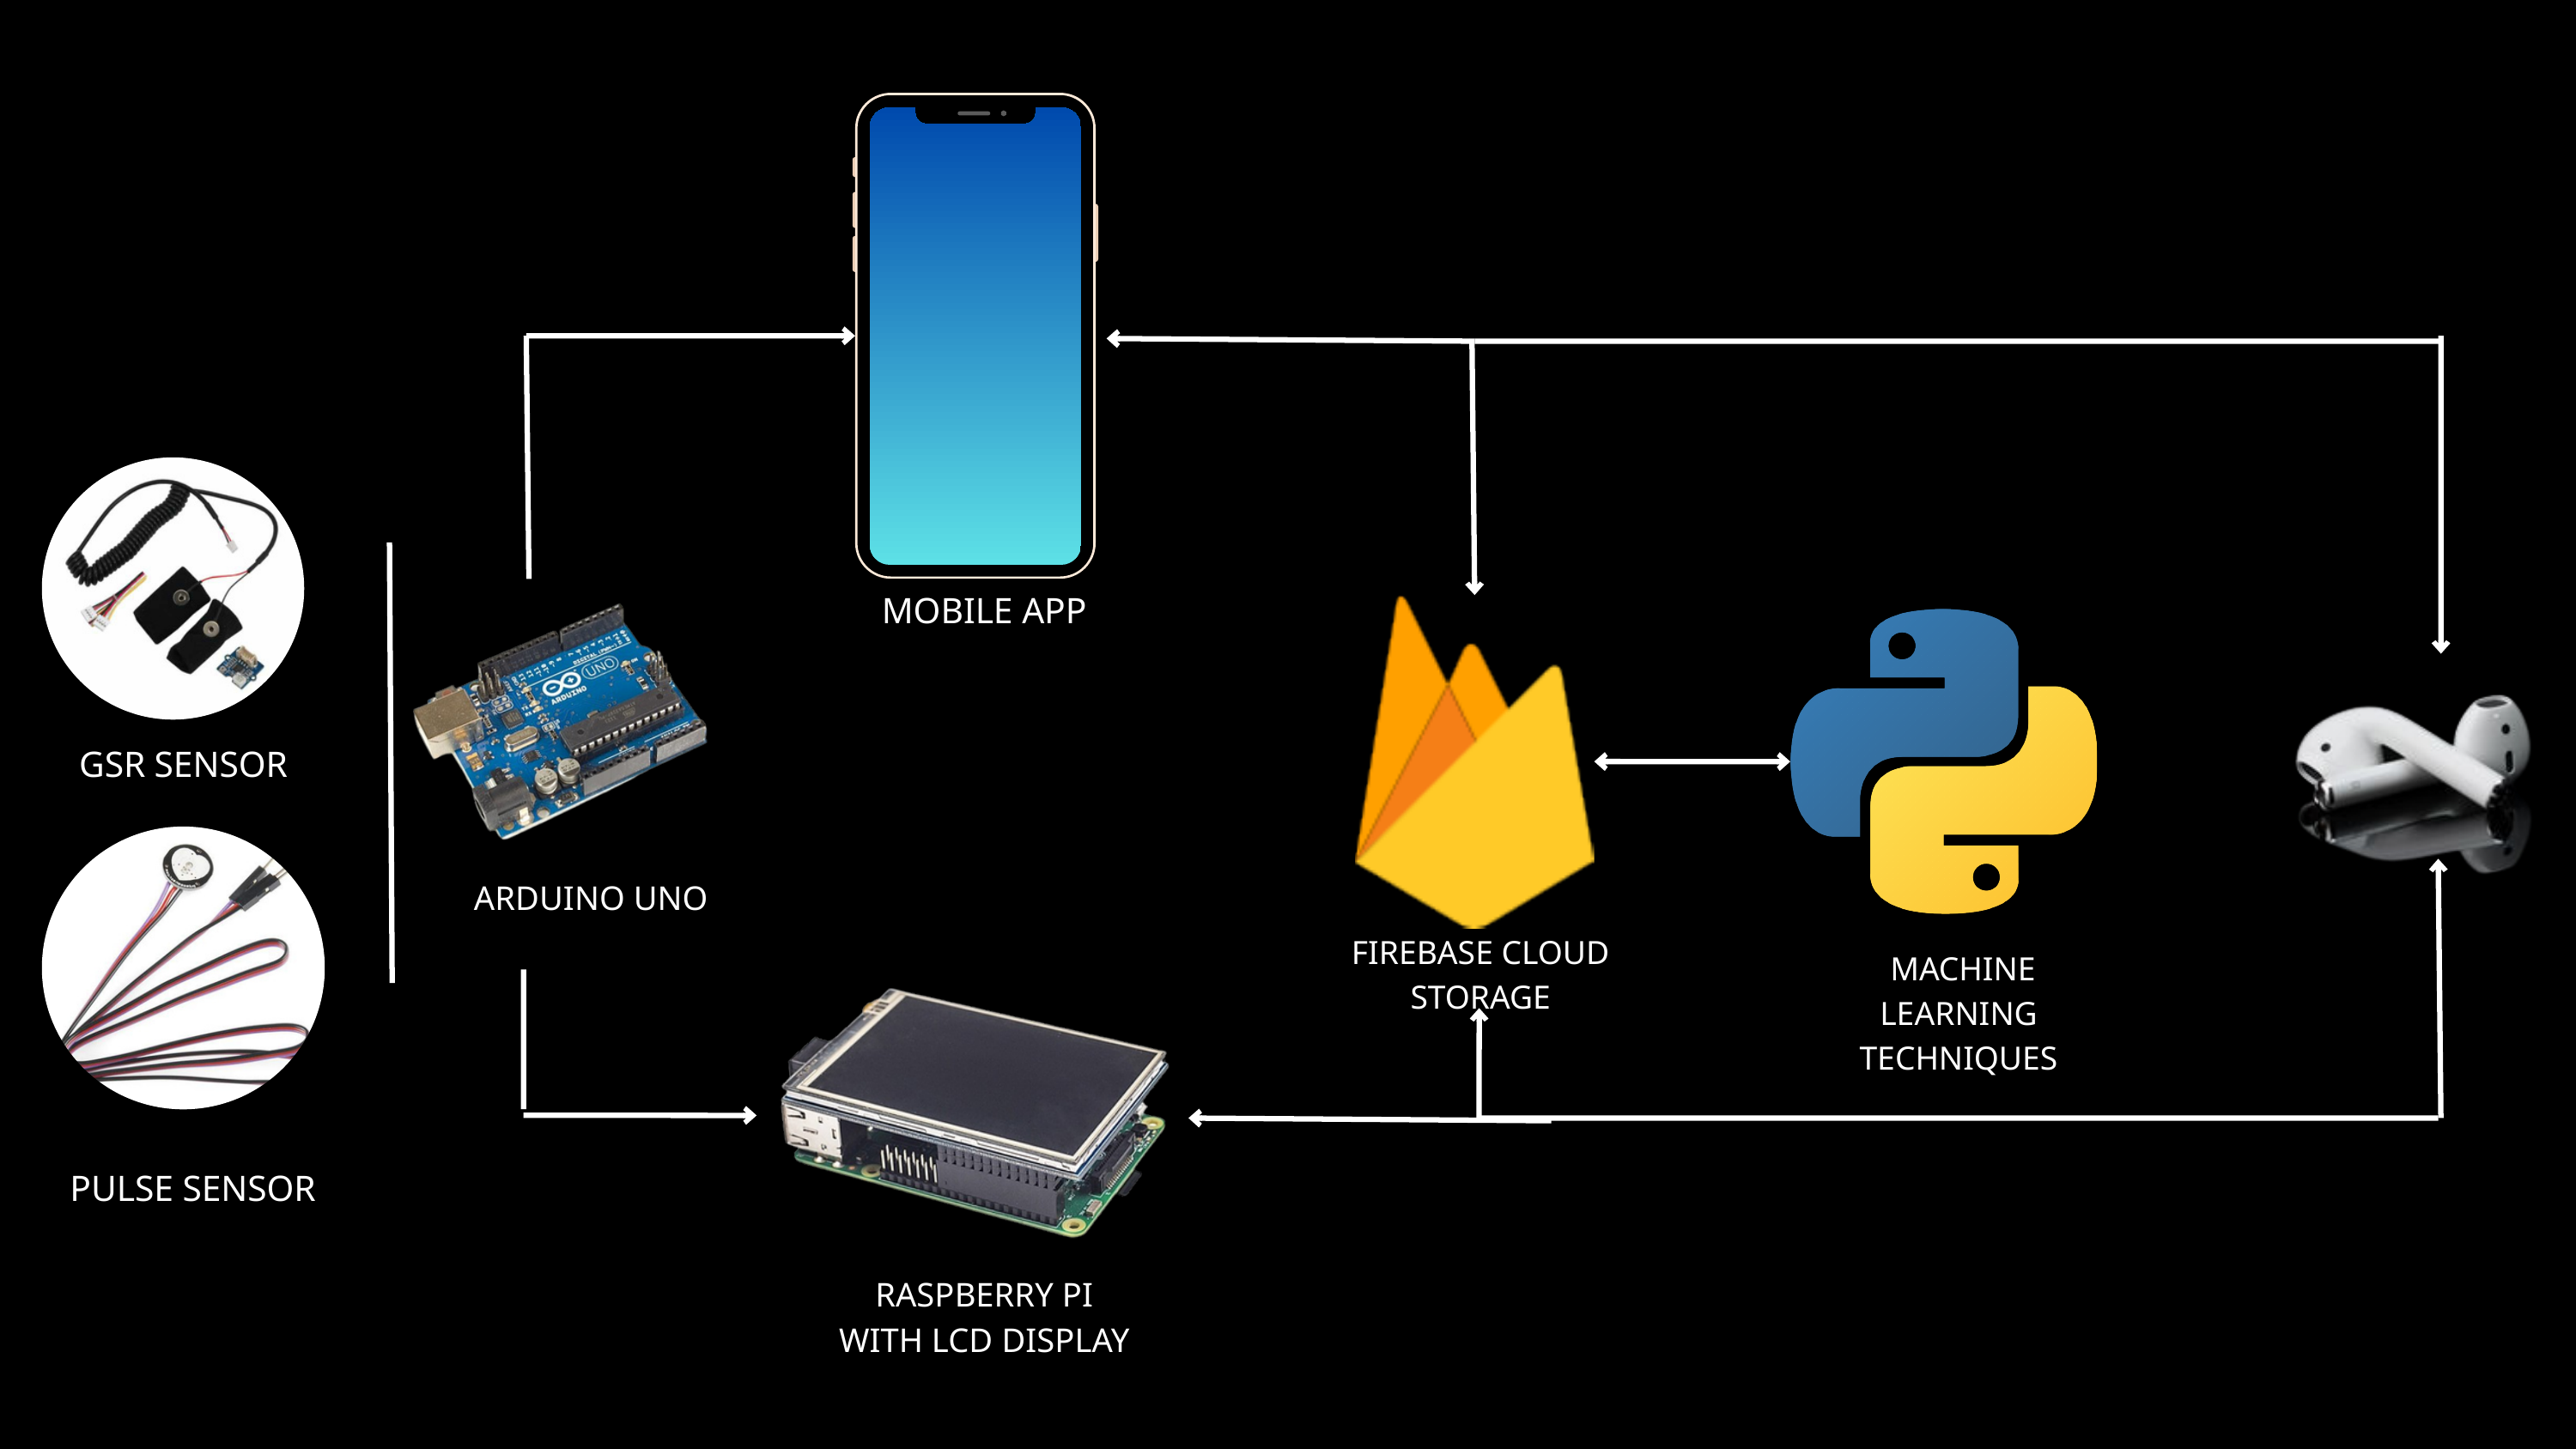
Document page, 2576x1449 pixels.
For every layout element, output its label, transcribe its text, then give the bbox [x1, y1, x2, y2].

text_box RASPBERRY PI WITH LCD DISPLAY [780, 1267, 1189, 1360]
text_box FIREBASE CLOUD STORAGE [1324, 925, 1637, 1016]
text_box MACHINE LEARNING TECHNIQUES [1802, 943, 2115, 1077]
text_box PULSE SENSOR [61, 1159, 325, 1209]
text_box [1468, 338, 1481, 596]
text_box [523, 1109, 757, 1122]
text_box [1790, 609, 2098, 914]
text_box MOBILE APP [813, 581, 1156, 631]
text_box [777, 917, 1174, 1314]
text_box [2234, 653, 2576, 929]
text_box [41, 457, 305, 720]
text_box [1188, 1112, 1552, 1125]
text_box GSR SENSOR [72, 735, 295, 785]
text_box ARDUINO UNO [386, 870, 795, 918]
text_box [1355, 595, 1595, 925]
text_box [41, 826, 325, 1110]
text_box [852, 92, 1099, 579]
text_box [386, 551, 733, 870]
